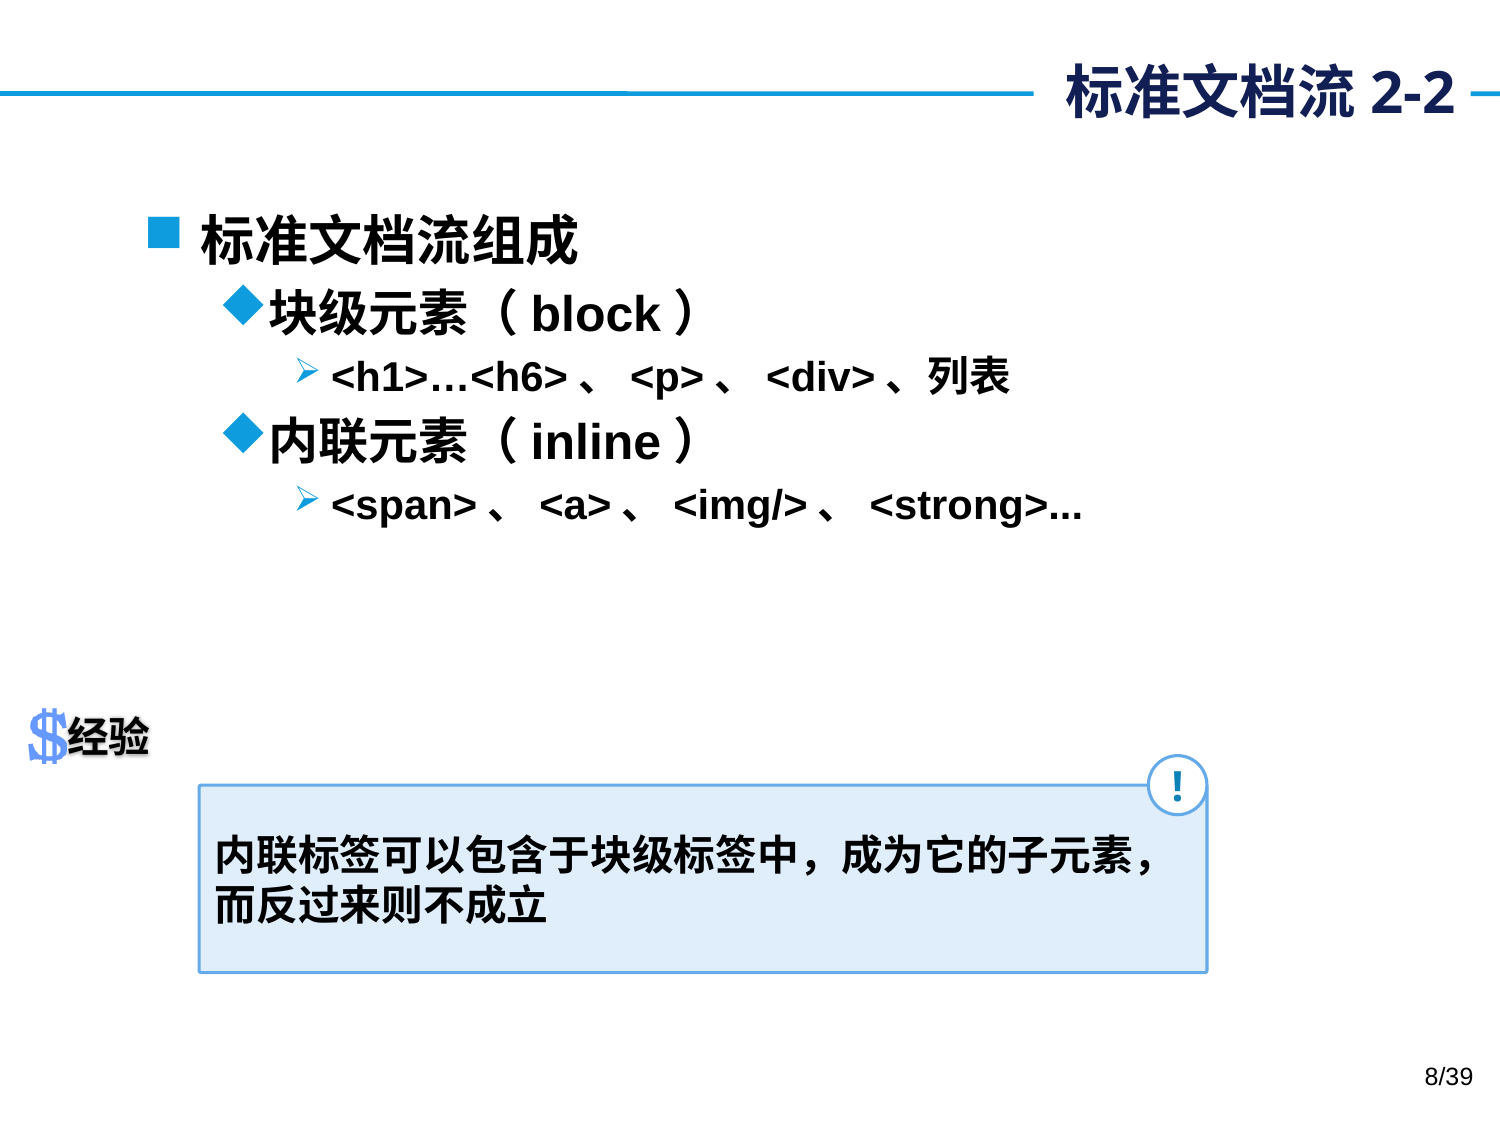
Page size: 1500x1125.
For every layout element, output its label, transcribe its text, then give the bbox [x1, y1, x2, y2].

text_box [198, 755, 1208, 973]
title 标准文档流2-2 [1033, 11, 1471, 168]
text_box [28, 702, 167, 769]
list 标准文档流组成 块级元素（block） <h1>…<h6>、<p>、<div>、列表 内联元素（inline） <span>、<a>、<img/>、<strong>... [128, 199, 1383, 1043]
slide_number 8/39 [1138, 1053, 1489, 1114]
